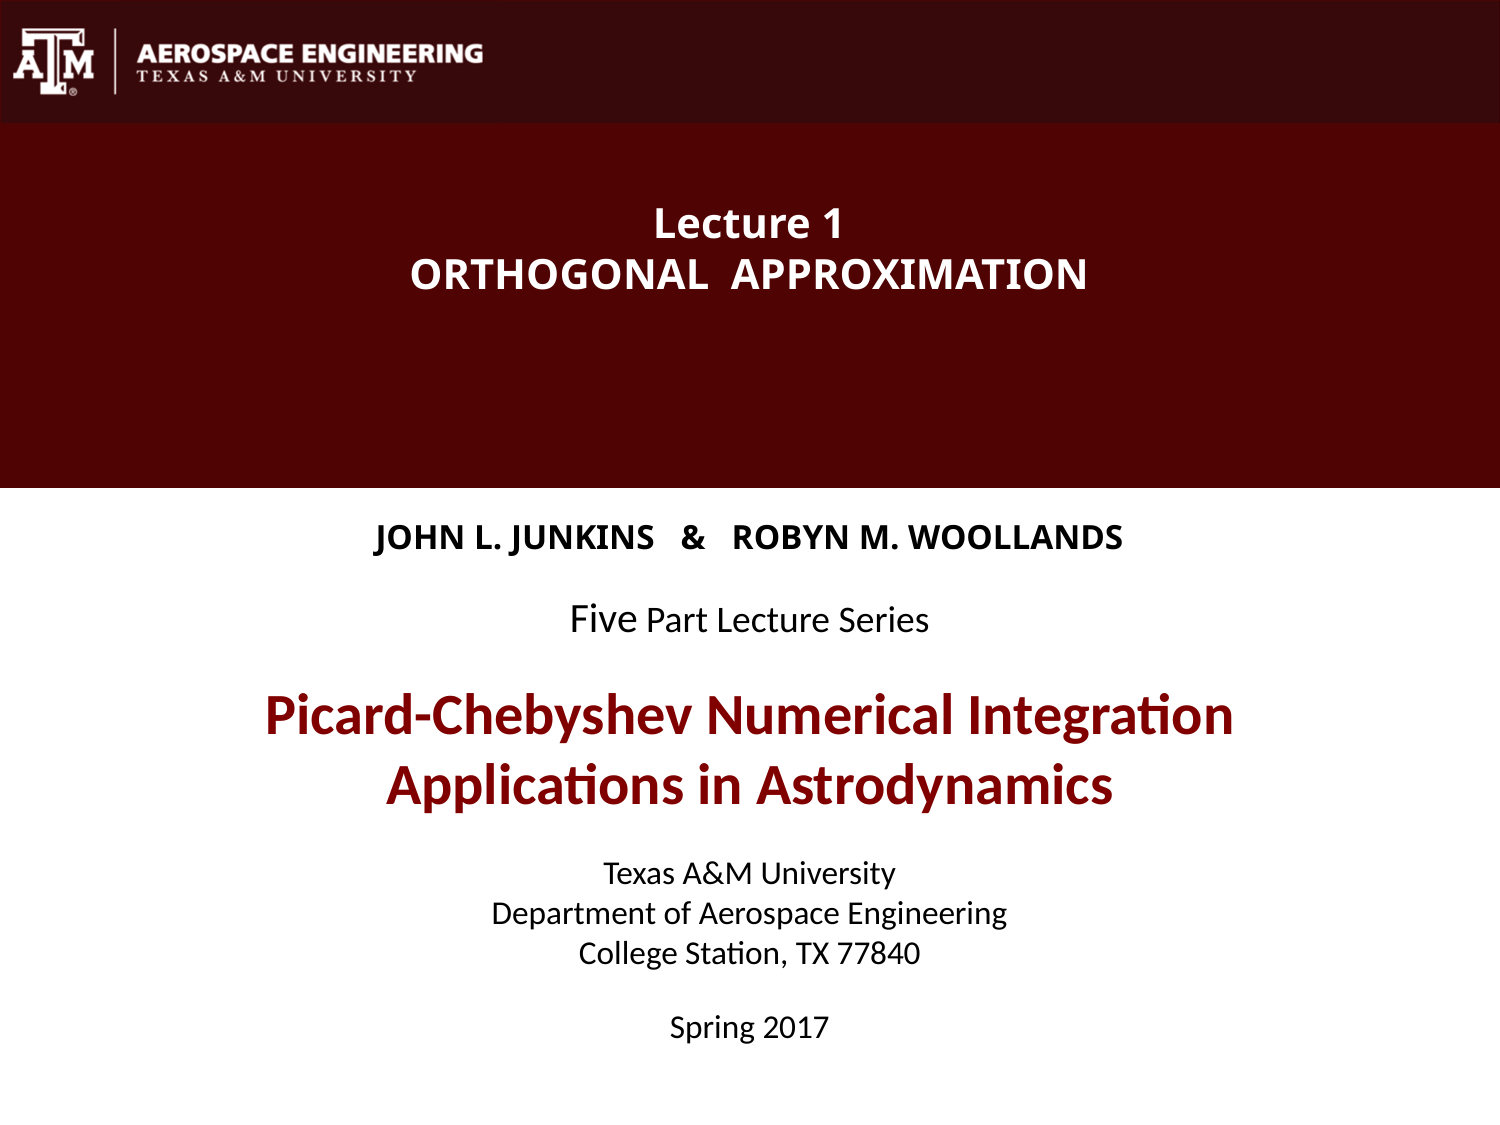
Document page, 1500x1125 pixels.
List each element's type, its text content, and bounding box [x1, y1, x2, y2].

picture [0, 0, 1500, 488]
text_box JOHN L. JUNKINS & ROBYN M. WOOLLANDS Five Part Lecture Series Picard-Chebyshev Numerical Integration Applications in Astrodynamics Texas A&M University Department of Aerospace Engineering College Station, TX 77840 Spring 2017 [0, 508, 1500, 1053]
